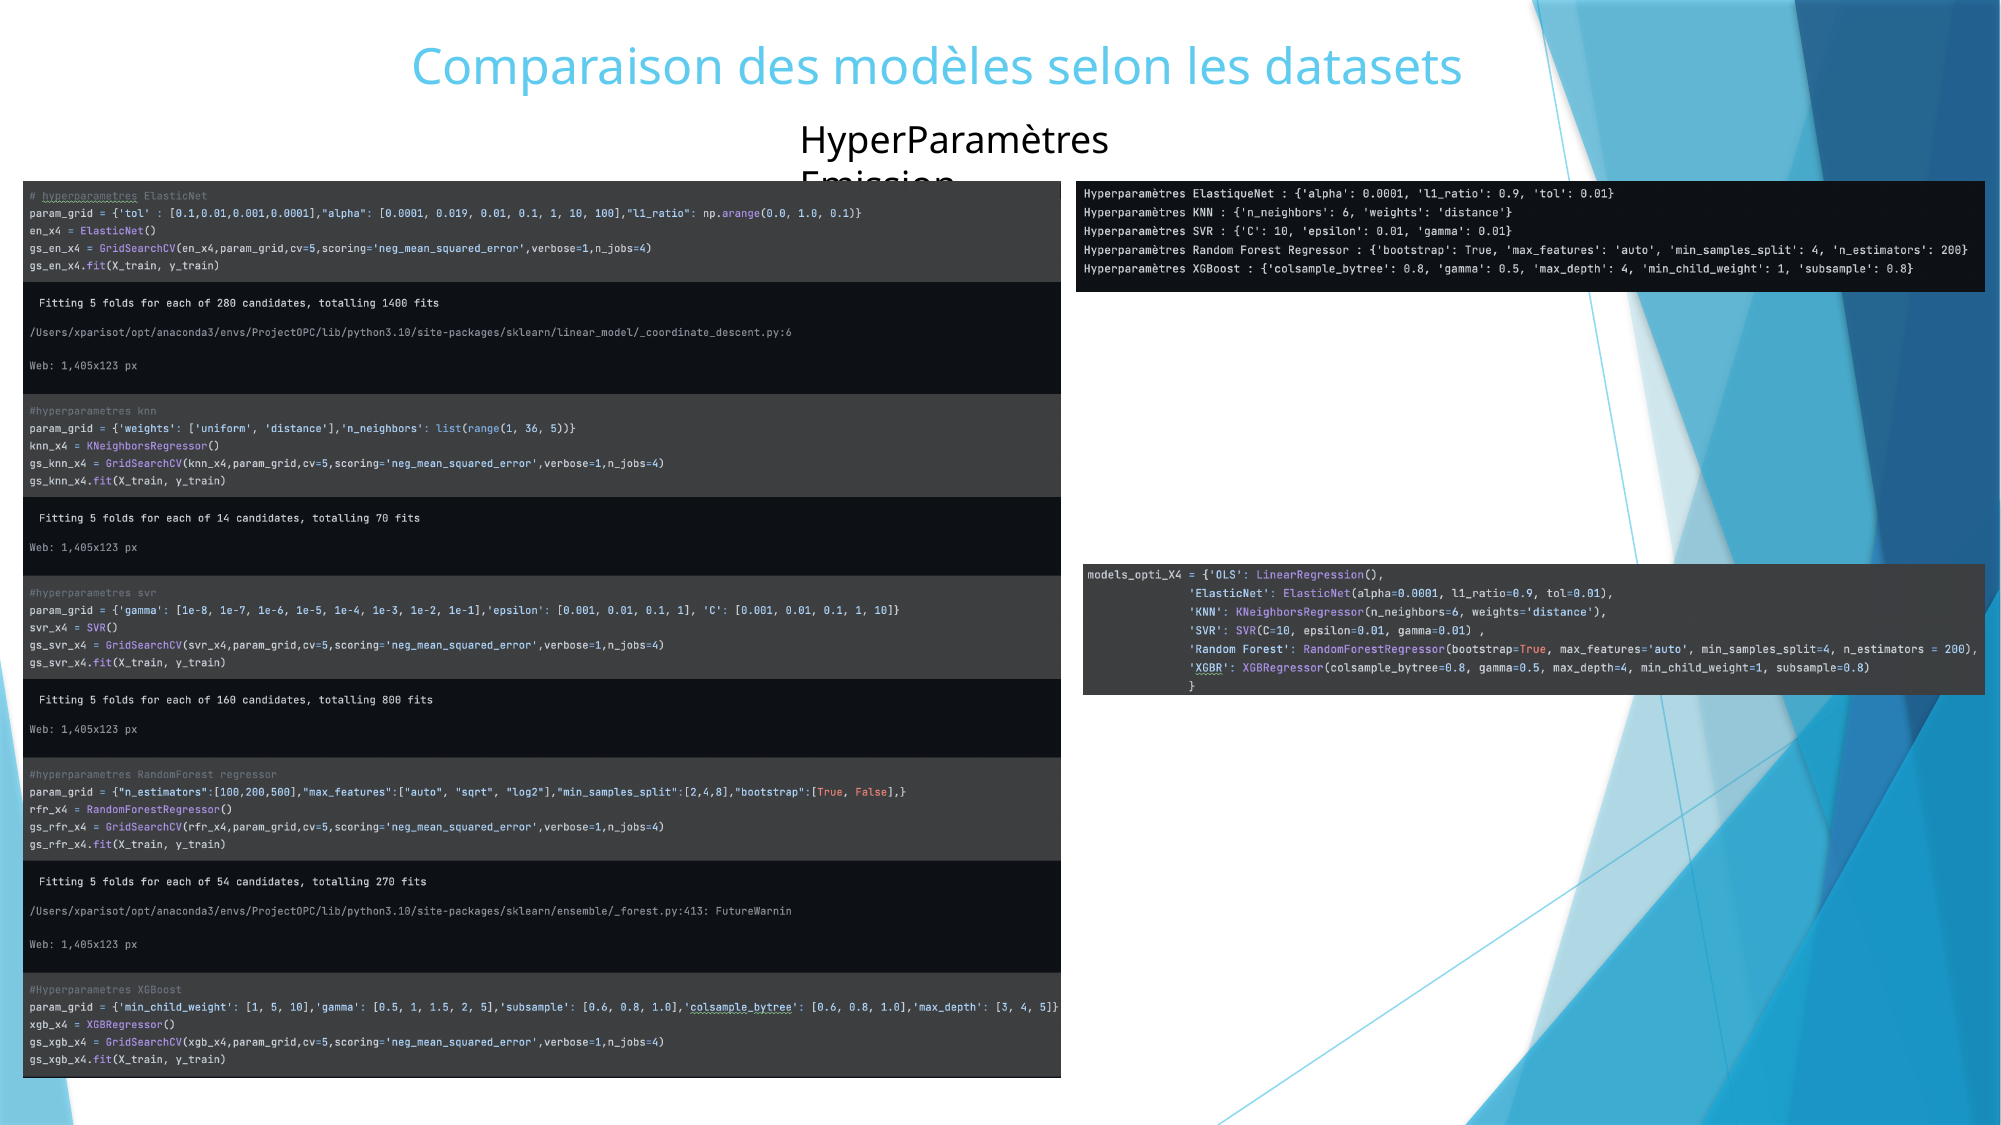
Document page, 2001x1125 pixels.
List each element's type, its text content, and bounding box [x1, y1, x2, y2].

picture [1083, 563, 1986, 696]
picture [1075, 181, 1986, 293]
title Comparaison des modèles selon les datasets [396, 0, 1604, 180]
picture [22, 181, 1061, 1079]
text_box HyperParamètres Emission [784, 108, 1283, 213]
